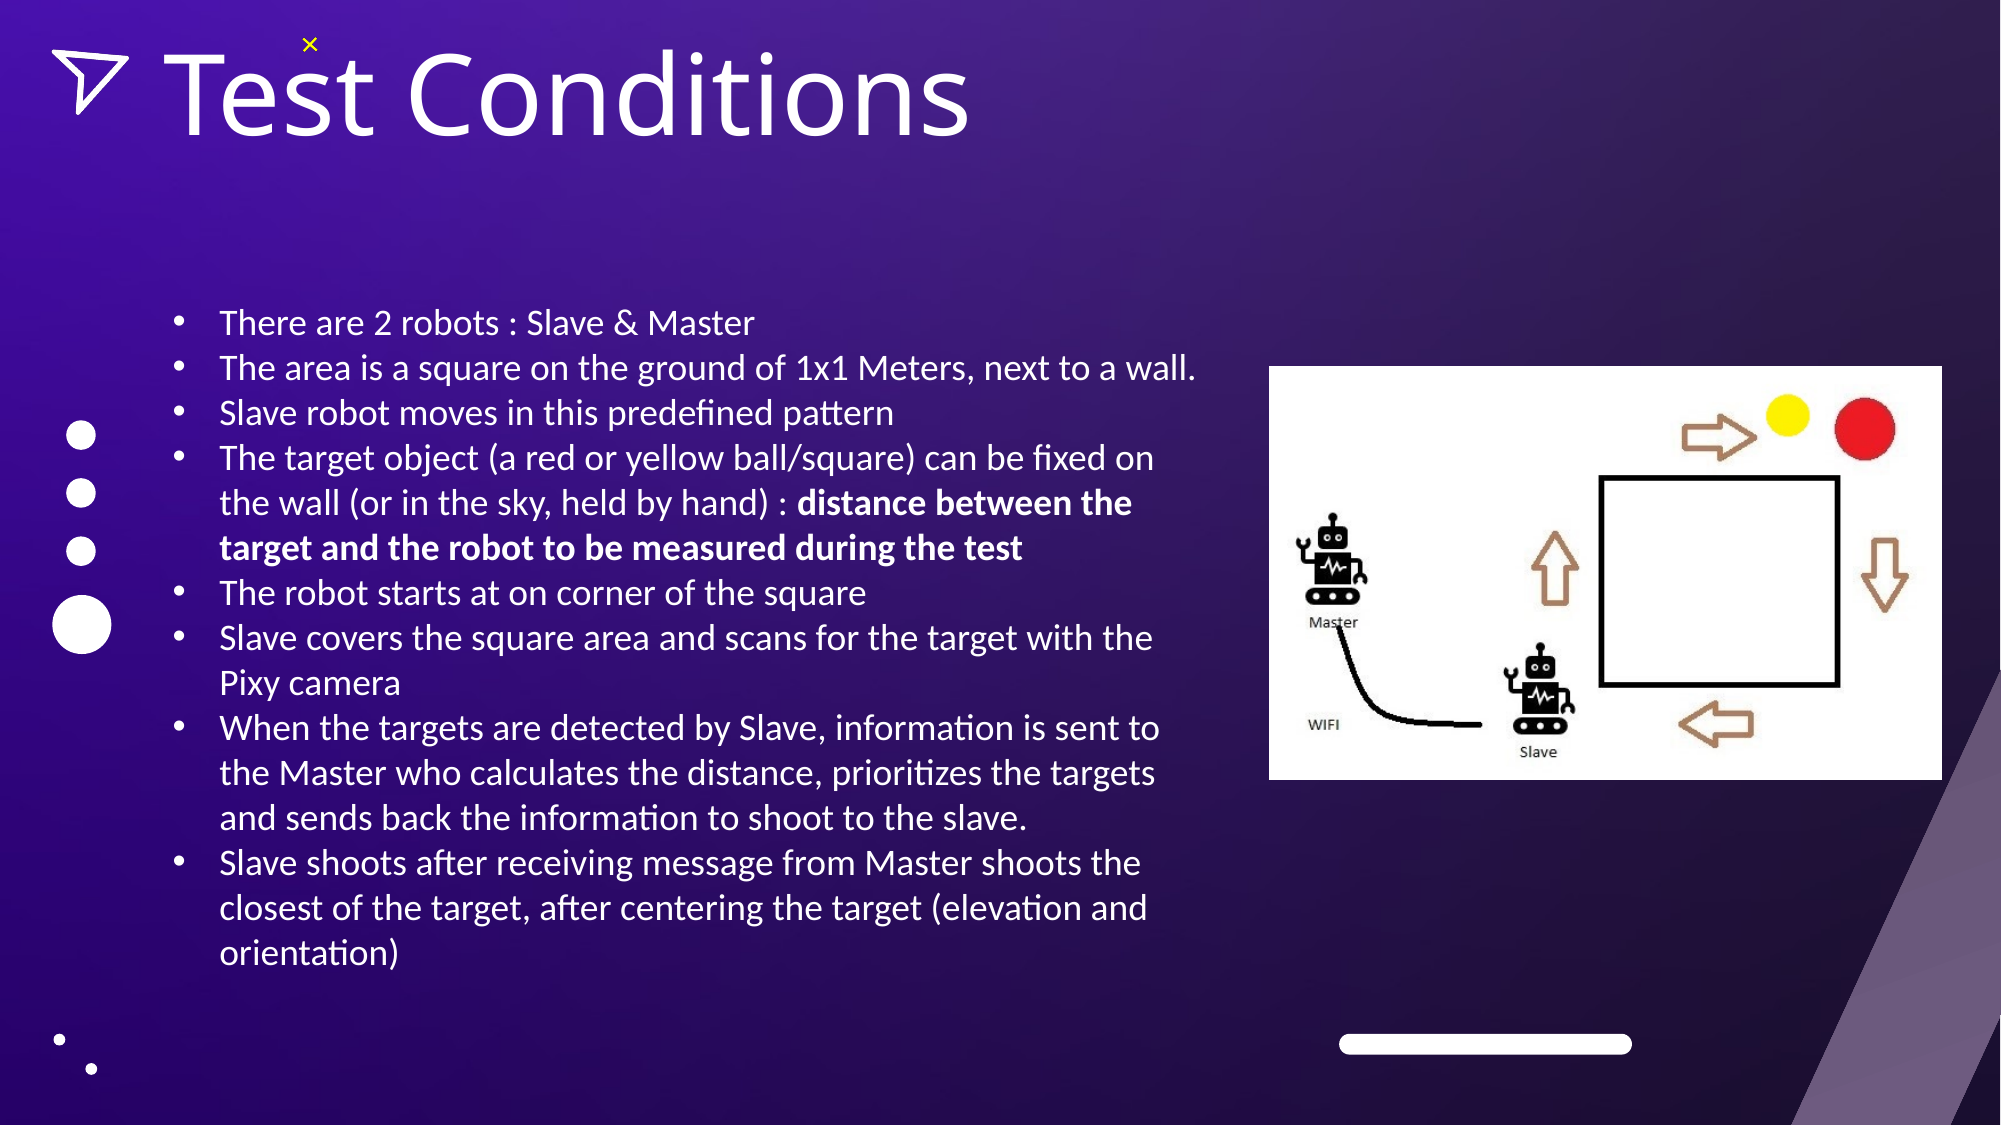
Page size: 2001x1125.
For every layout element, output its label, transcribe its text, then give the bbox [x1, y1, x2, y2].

text_box [65, 535, 97, 567]
text_box [51, 593, 113, 656]
picture [0, 0, 2001, 1125]
text_box [1338, 1032, 1634, 1056]
text_box [1790, 669, 2000, 1125]
text_box Test Conditions [119, 15, 1838, 166]
text_box [84, 1061, 99, 1076]
text_box [52, 1032, 67, 1047]
text_box There are 2 robots : Slave & Master The area is a square on the ground of 1x1 Meters, next to a wall. Slave robot moves in this predefined pattern The target object (a red or yellow ball/square) can be fixed on the wall (or in the sky, held by hand) : distance between the target and the robot to be measured during the test The robot starts at on corner of the square Slave covers the square area and scans for the target with the Pixy camera When the targets are detected by Slave, information is sent to the Master who calculates the distance, prioritizes the targets and sends back the information to shoot to the slave. Slave shoots after receiving message from Master shoots the closest of the target, after centering the target (elevation and orientation) [157, 290, 1224, 981]
text_box [65, 477, 97, 509]
text_box [65, 419, 97, 451]
